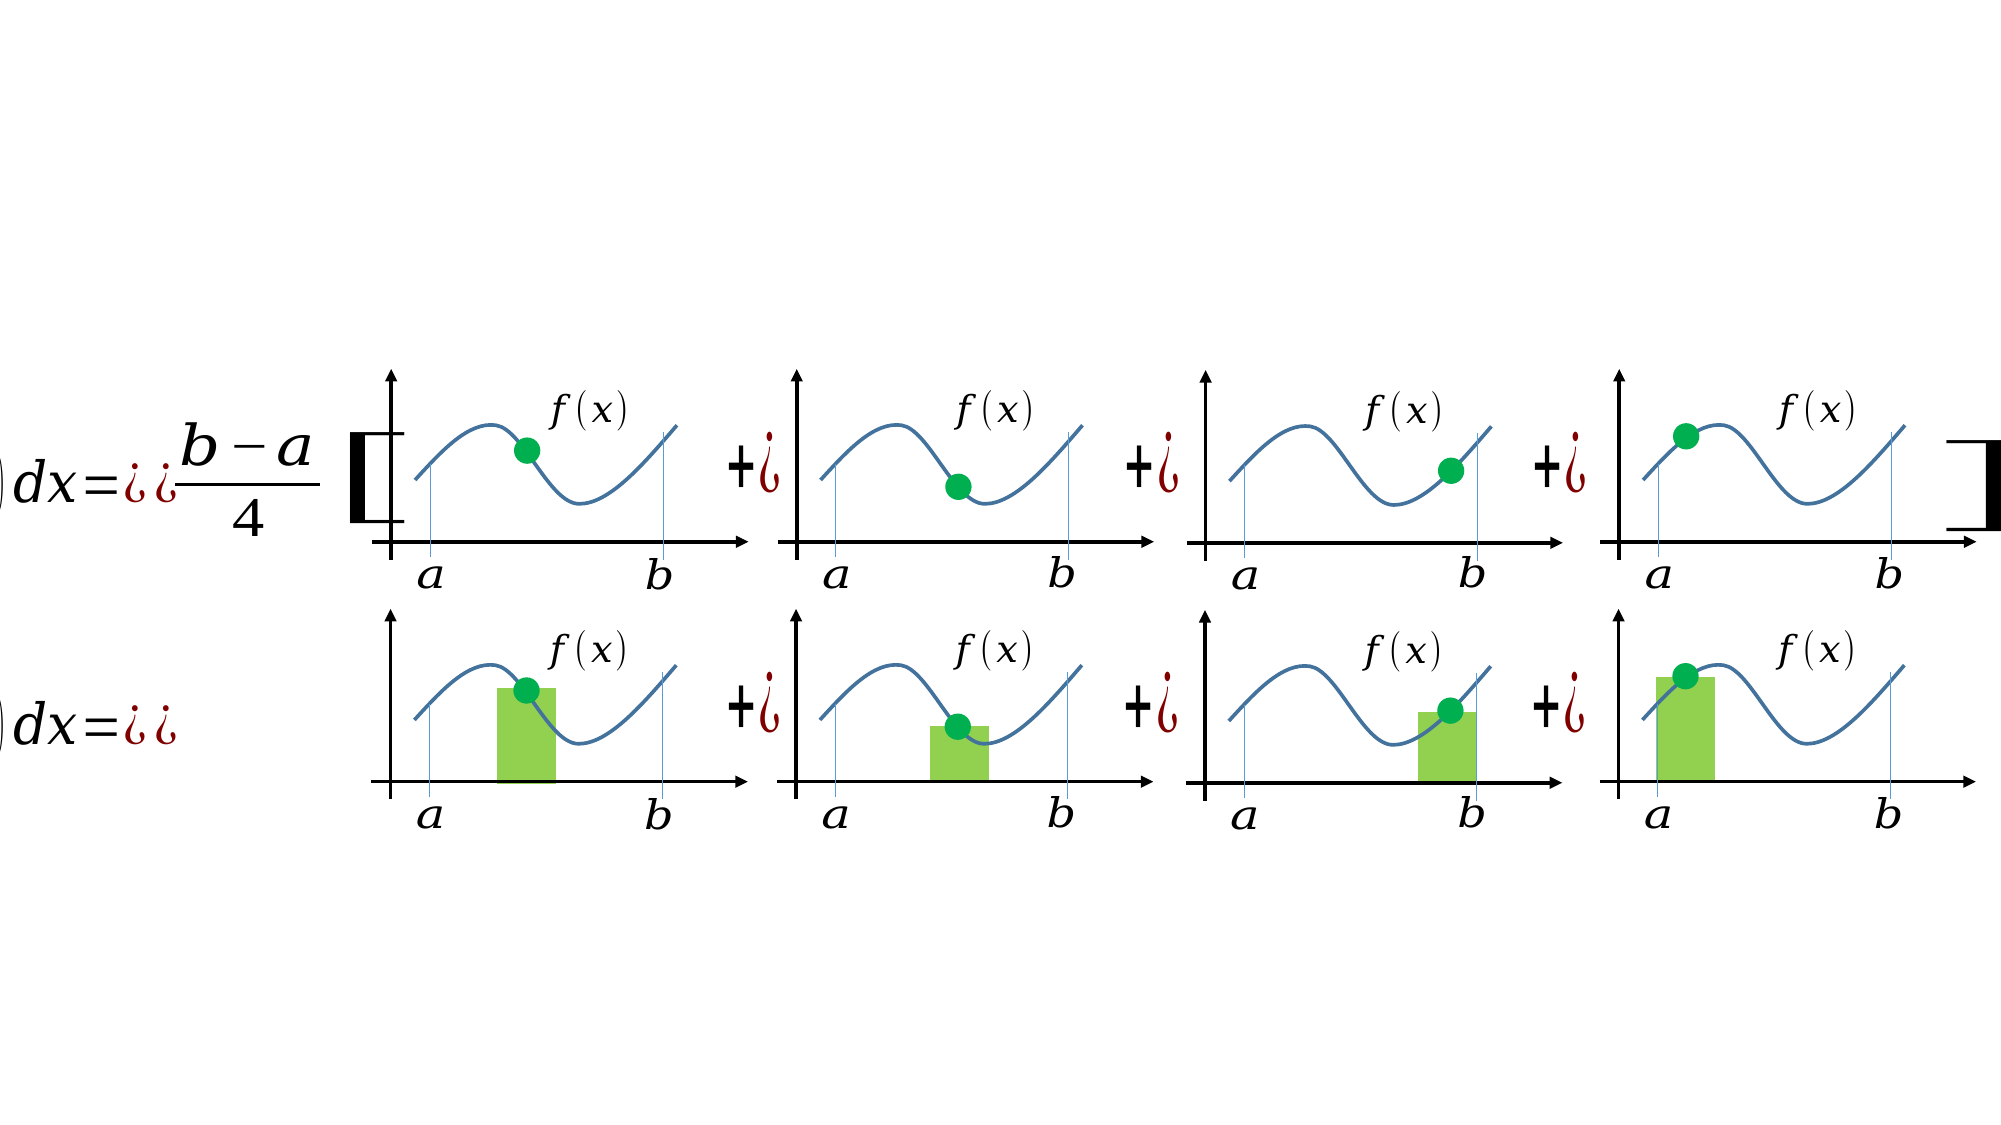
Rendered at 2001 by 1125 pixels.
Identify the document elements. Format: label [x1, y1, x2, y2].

text_box [0, 369, 2000, 840]
